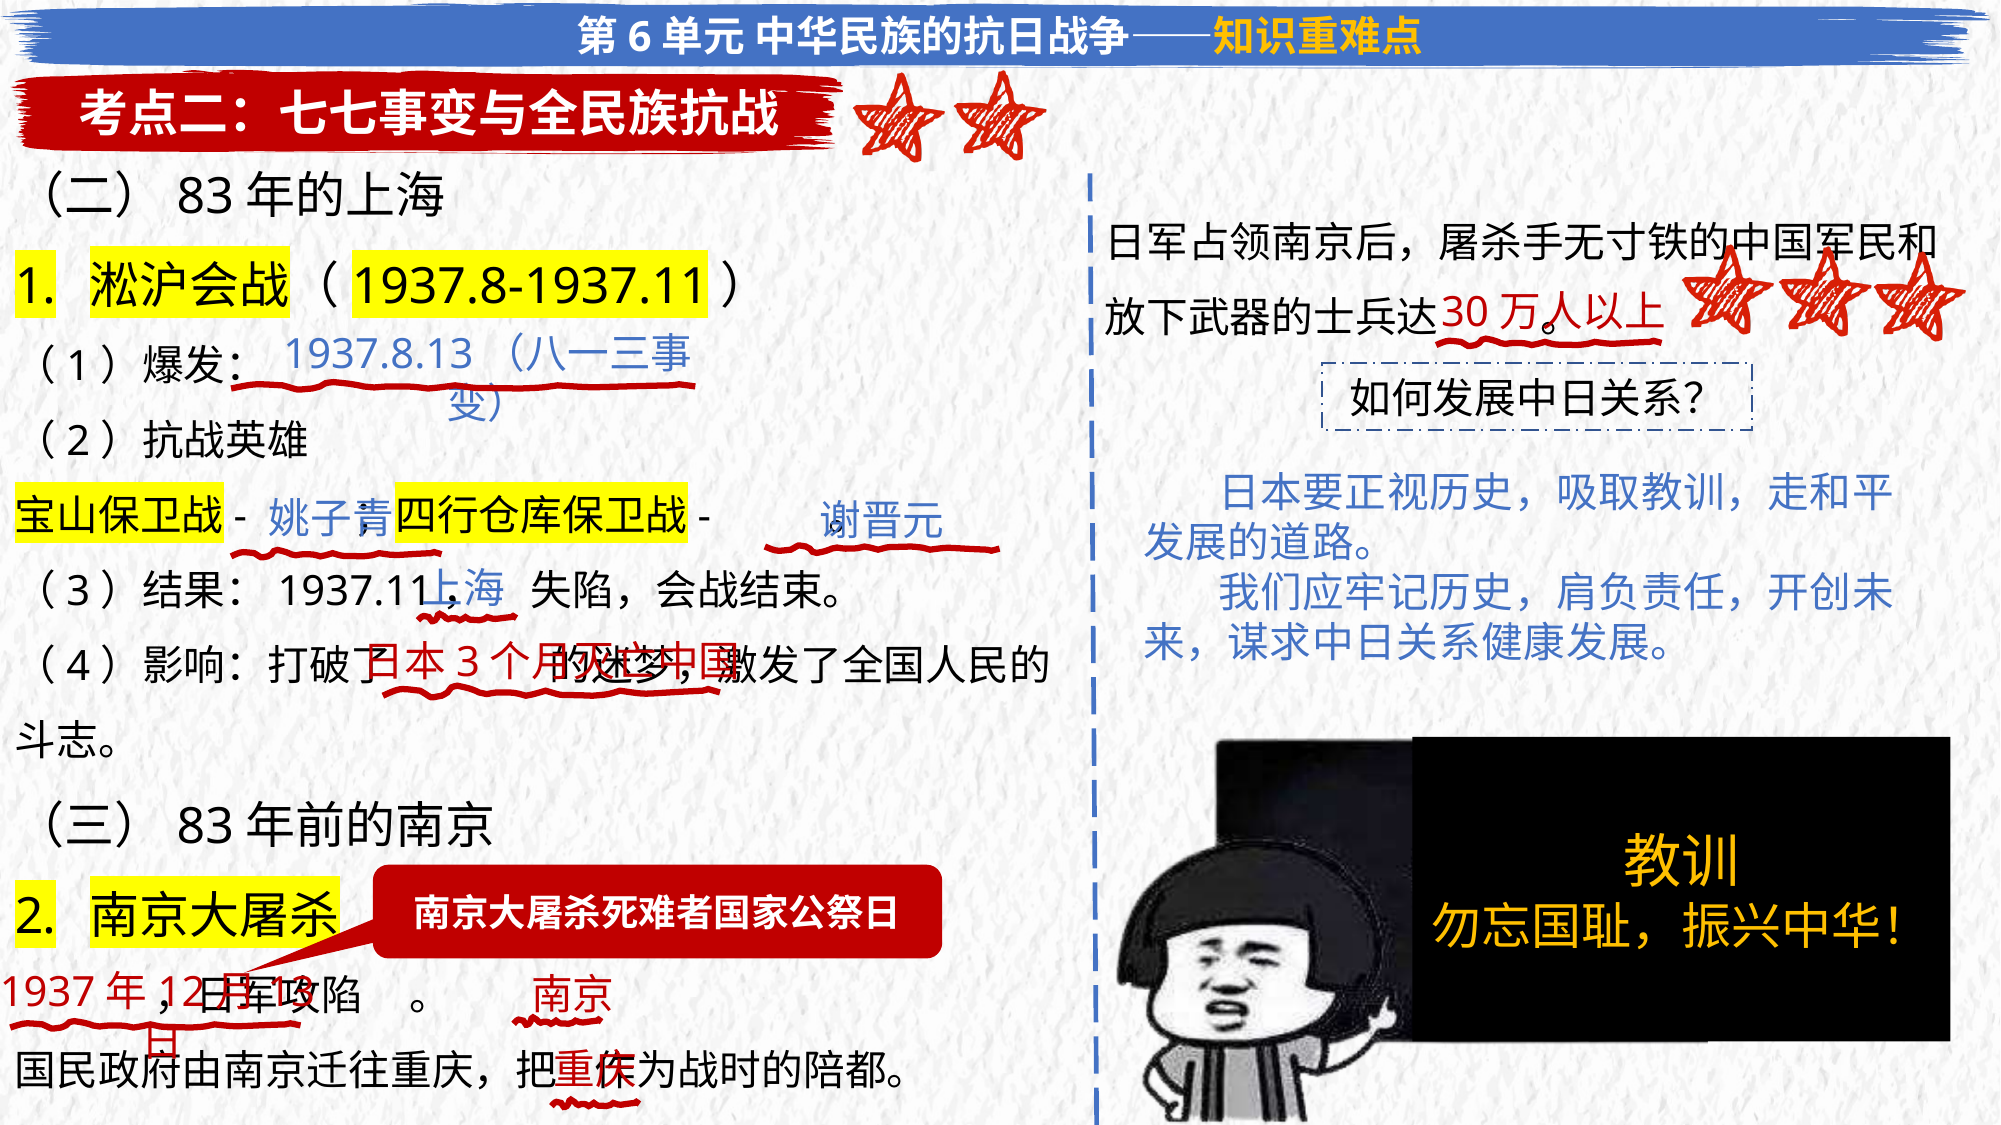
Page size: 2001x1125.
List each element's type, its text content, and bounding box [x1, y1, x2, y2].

text_box [969, 548, 1000, 552]
text_box [382, 693, 669, 698]
text_box 1937年12月13日 [0, 957, 354, 1073]
text_box 日本要正视历史，吸取教训，走和平发展的道路。 我们应牢记历史，肩负责任，开创未来，谋求中日关系健康发展。 [1128, 458, 1917, 674]
picture [1676, 237, 1970, 347]
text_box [1089, 173, 1097, 728]
picture [0, 0, 2001, 1125]
text_box 日本3个月灭亡中国 [319, 627, 784, 693]
text_box [1435, 343, 1655, 347]
text_box 南京大屠杀死难者国家公祭日 [243, 863, 944, 974]
text_box 南京 [506, 960, 640, 1025]
text_box 姚子青 [244, 484, 418, 550]
text_box [230, 550, 392, 558]
text_box [230, 381, 696, 391]
text_box 如何发展中日关系？ [1321, 362, 1753, 431]
text_box 上海 [392, 554, 534, 620]
text_box [764, 546, 795, 552]
text_box （二）83年的上海 淞沪会战（1937.8-1937.11） （1）爆发： （2）抗战英雄 宝山保卫战- ；四行仓库保卫战- 。 （3）结果：1937.11， 失陷，会战结束。 （4）影响：打破了 的迷梦，激发了全国人民的斗志。 （三）83年前的南京 南京大屠杀 ，日军攻陷 。 国民政府由南京迁往重庆，把 作为战时的陪都。 [0, 69, 1104, 1125]
text_box [551, 1101, 640, 1108]
text_box 1937.8.13（八一三事变） [255, 319, 720, 435]
text_box 日军占领南京后，屠杀手无寸铁的中国军民和放下武器的士兵达 。 [1097, 183, 1985, 349]
text_box 第6单元 中华民族的抗日战争——知识重难点 [0, 3, 1990, 69]
text_box 30万人以上 [1412, 277, 1696, 343]
text_box 谢晋元 [795, 486, 969, 552]
text_box 重庆 [528, 1035, 663, 1101]
text_box 教训 勿忘国耻，振兴中华！ [1726, 736, 1952, 1042]
